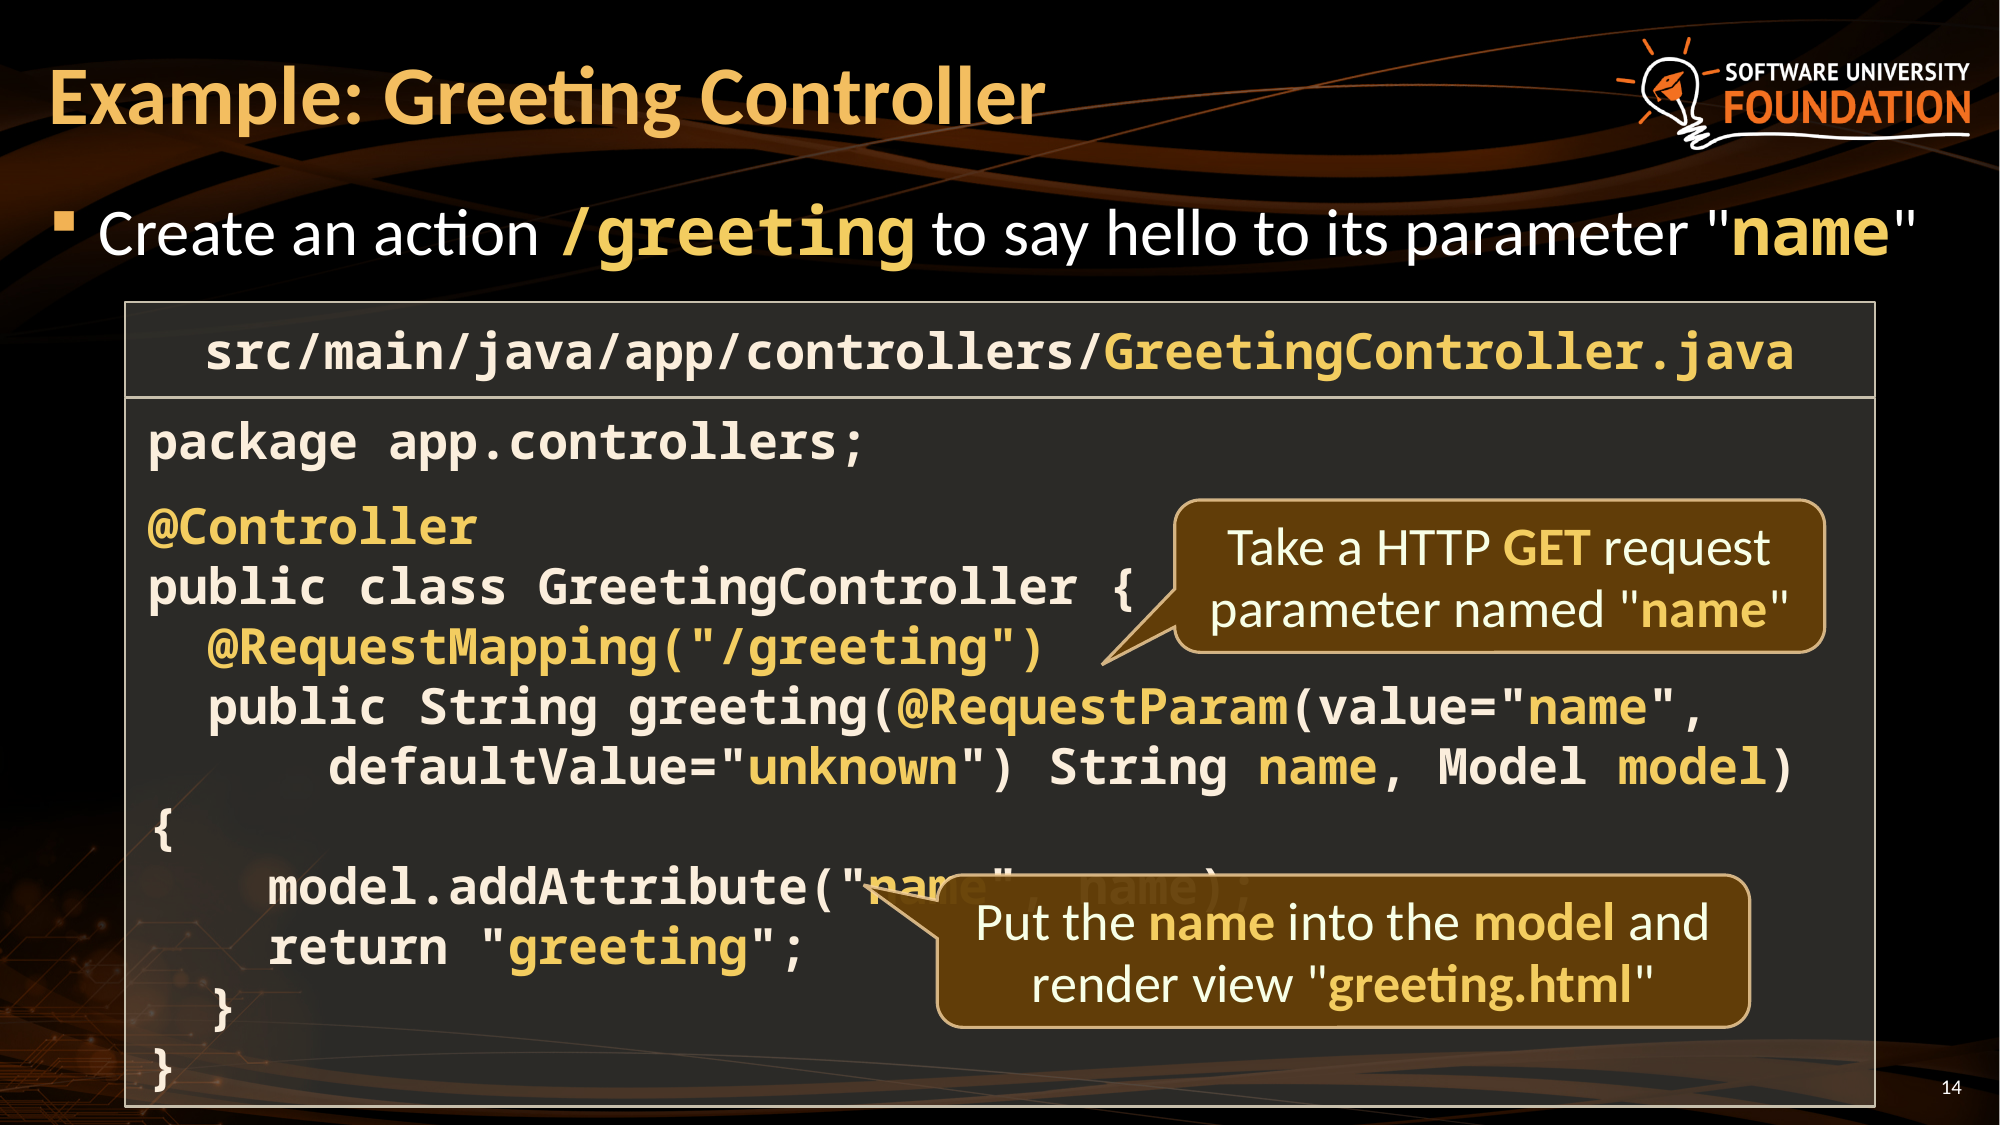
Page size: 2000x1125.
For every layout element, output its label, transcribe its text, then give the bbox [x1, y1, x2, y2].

picture [0, 0, 2000, 1125]
text_box package app.controllers; @Controller public class GreetingController { @RequestMapping("/greeting") public String greeting(@RequestParam(value="name", defaultValue="unknown") String name, Model model) { model.addAttribute("name", name); return "greeting"; } } [124, 397, 1875, 1107]
title Example: Greeting Controller [30, 6, 1602, 189]
text_box Take a HTTP GET request parameter named "name" [1101, 498, 1826, 666]
text_box src/main/java/app/controllers/GreetingController.java [124, 301, 1875, 397]
slide_number 14 [1897, 1093, 1968, 1103]
text_box Put the name into the model and render view "greeting.html" [863, 873, 1751, 1029]
list Create an action /greeting to say hello to its parameter "name" [31, 179, 1968, 1093]
